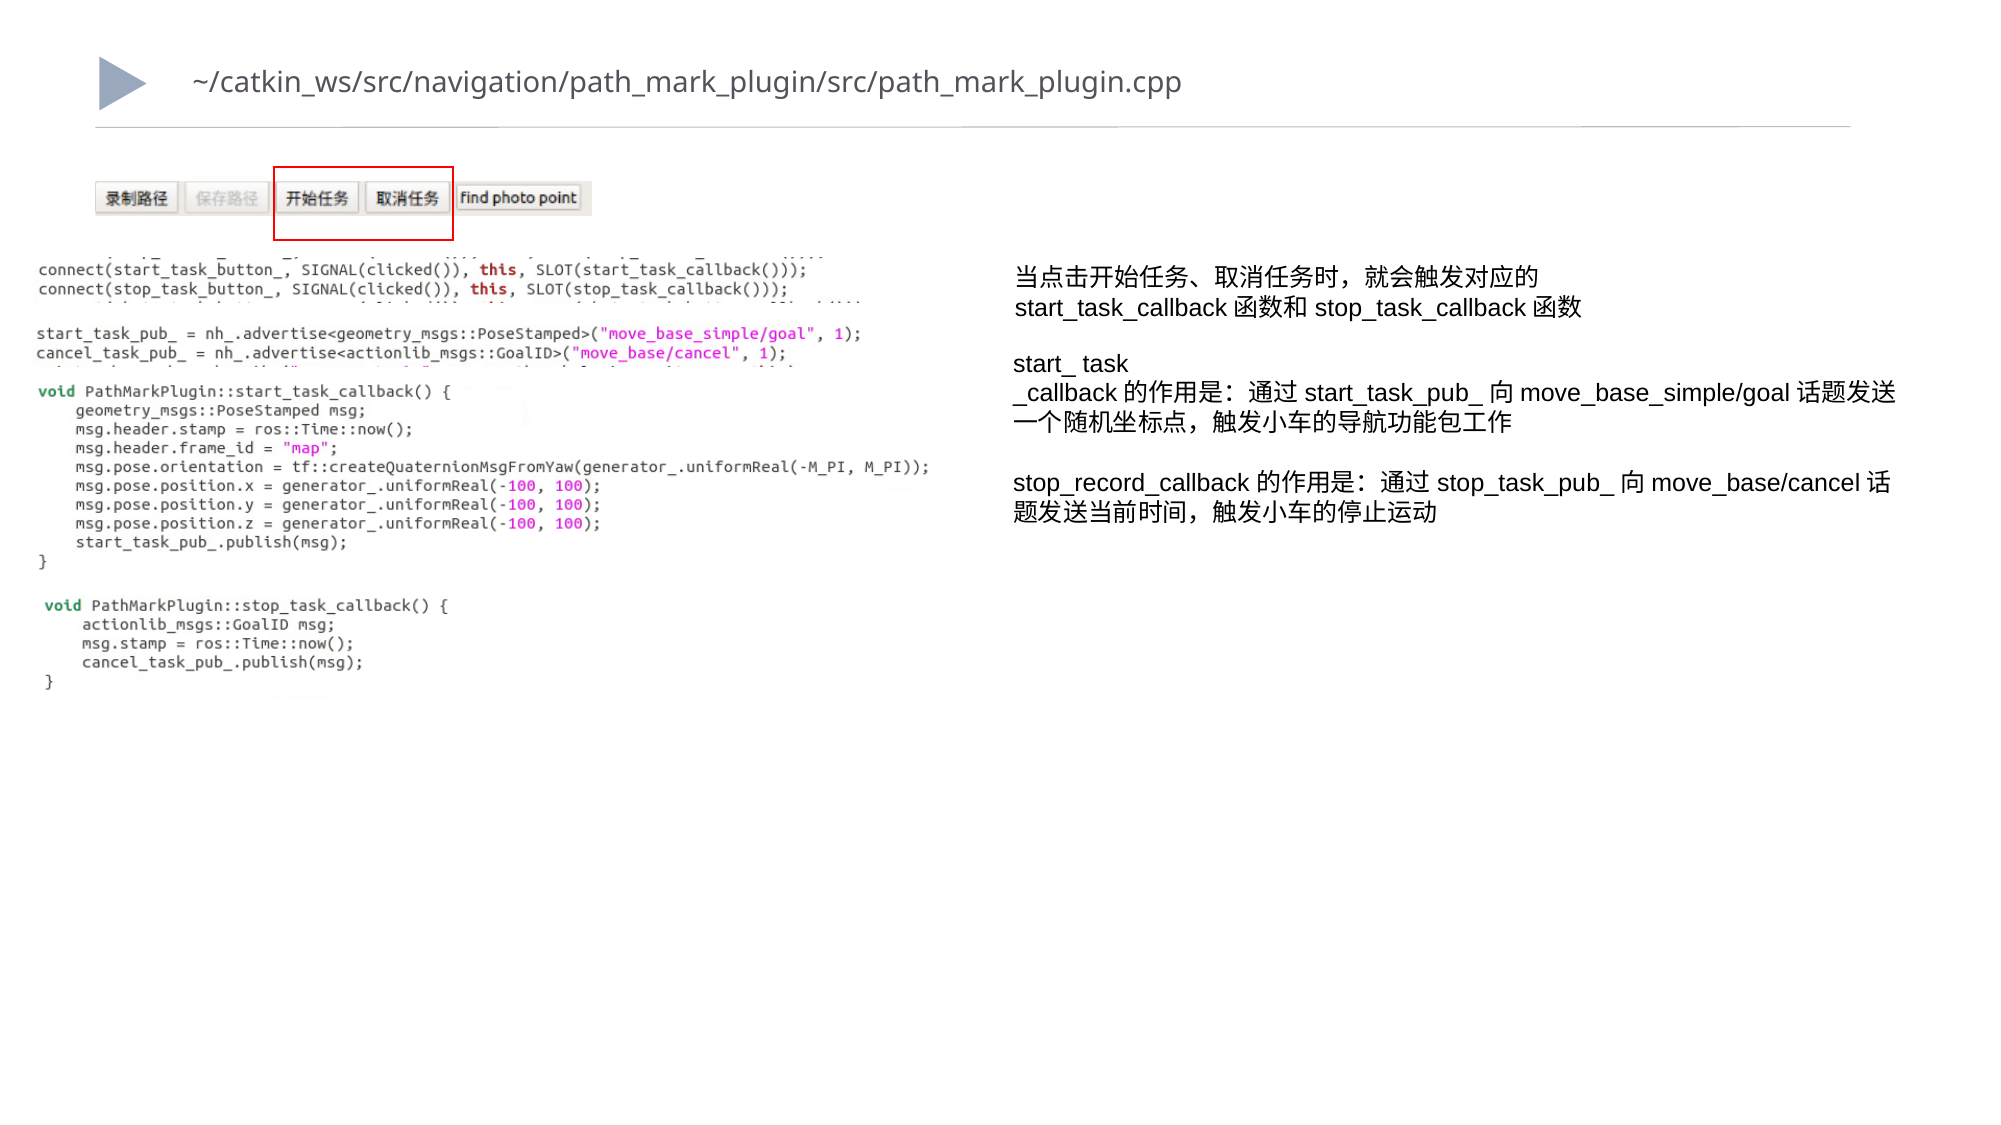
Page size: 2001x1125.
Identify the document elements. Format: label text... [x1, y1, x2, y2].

picture [5, 592, 476, 699]
text_box 当点击开始任务、取消任务时，就会触发对应的start_task_callback函数和stop_task_callback函数 [999, 254, 1716, 329]
text_box start_ task _callback的作用是：通过start_task_pub_向move_base_simple/goal话题发送一个随机坐标点，触发小车的导航功能包工作 stop_record_callback的作用是：通过stop_task_pub_向move_base/cancel话题发送当前时间，触发小车的停止运动 [998, 339, 1920, 534]
text_box [98, 54, 149, 113]
text_box [273, 216, 454, 241]
picture [21, 257, 859, 303]
picture [25, 324, 949, 367]
text_box ~/catkin_ws/src/navigation/path_mark_plugin/src/path_mark_plugin.cpp [177, 56, 1206, 107]
picture [8, 379, 942, 583]
text_box [273, 166, 454, 181]
picture [95, 181, 592, 216]
